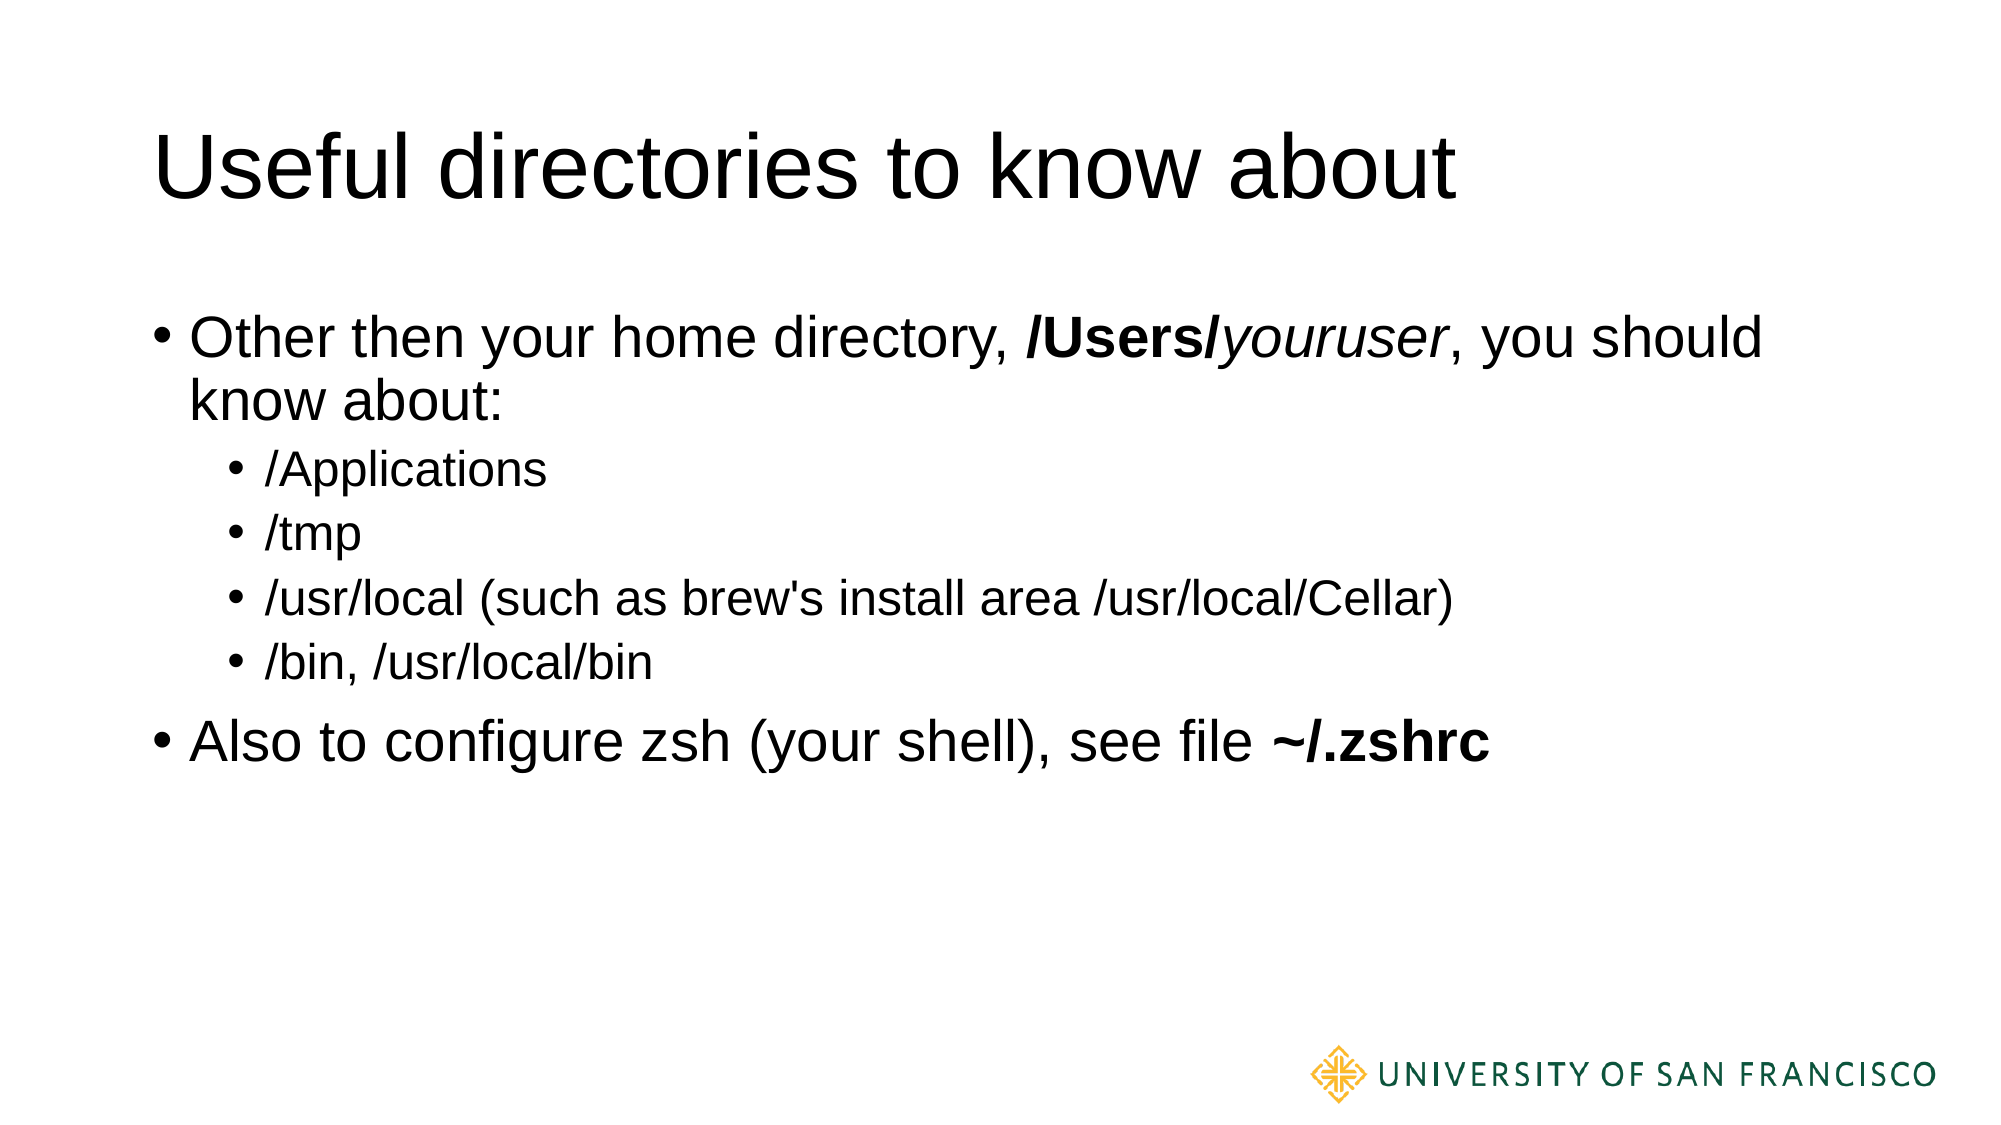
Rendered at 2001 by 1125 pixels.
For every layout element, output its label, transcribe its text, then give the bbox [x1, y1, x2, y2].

title Useful directories to know about [137, 59, 1863, 278]
list Other then your home directory, /Users/youruser, you should know about: /Applications /tmp /usr/local (such as brew's install area /usr/local/Cellar) /bin, /usr/local/bin Also to configure zsh (your shell), see file ~/.zshrc [137, 299, 1863, 1014]
